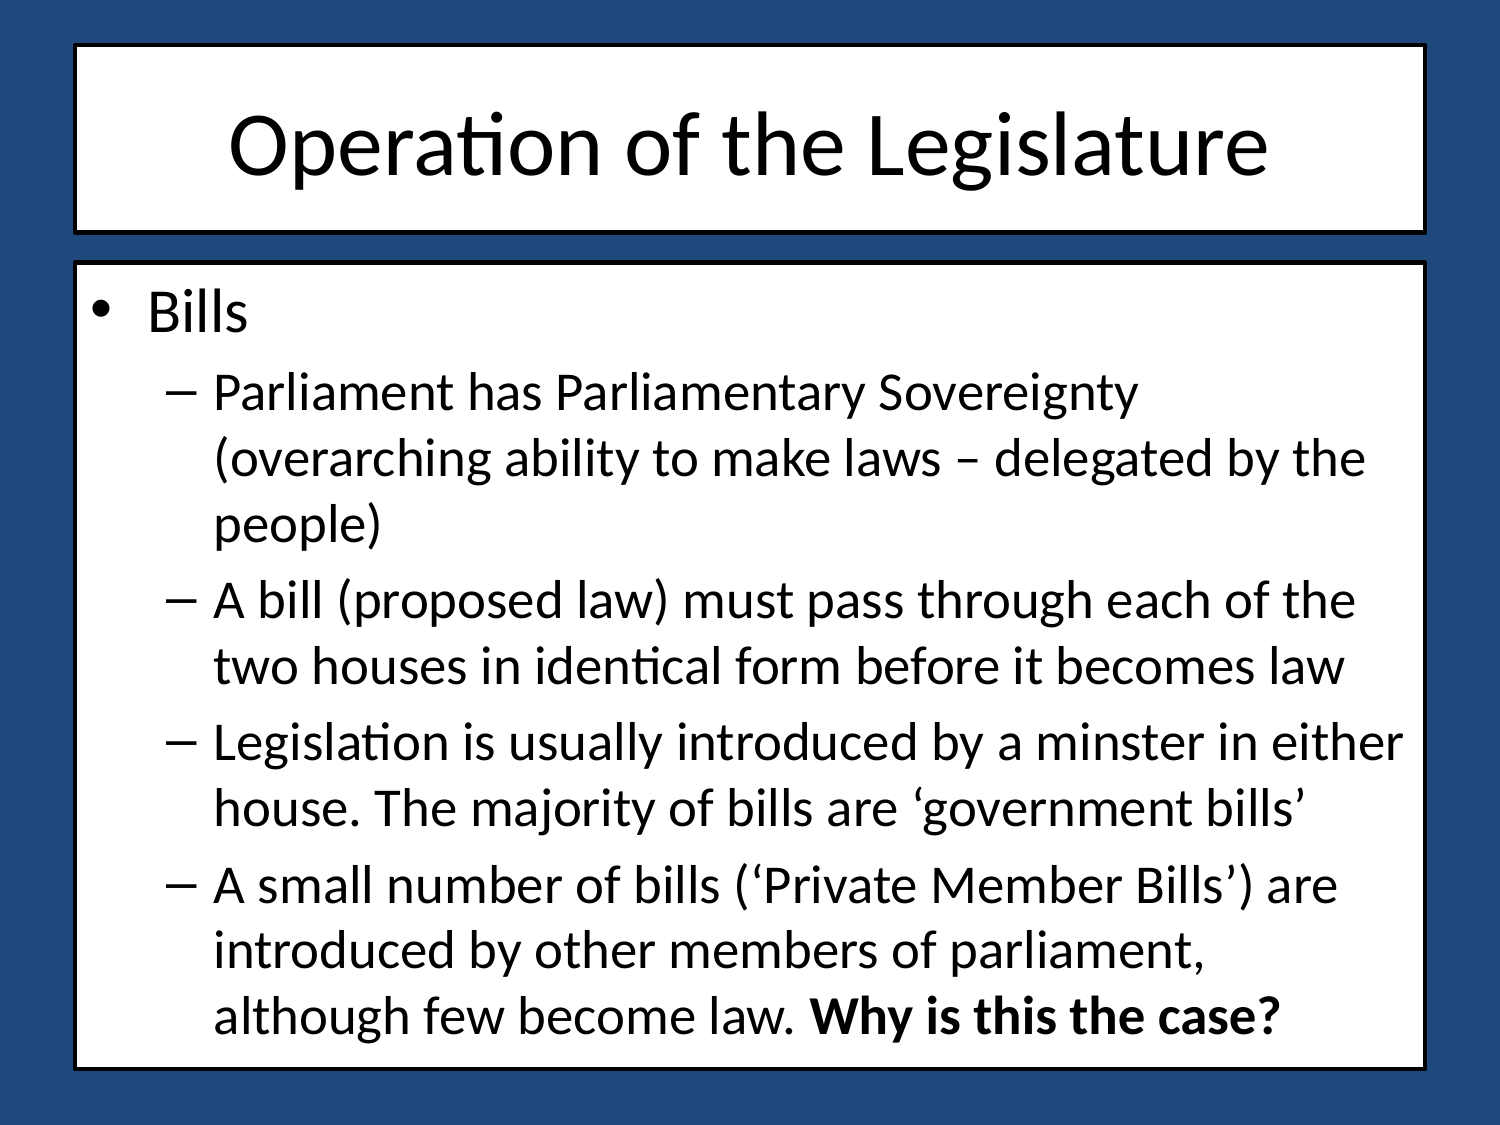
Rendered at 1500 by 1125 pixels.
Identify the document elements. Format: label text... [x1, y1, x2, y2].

title Operation of the Legislature [73, 43, 1427, 235]
list Bills Parliament has Parliamentary Sovereignty (overarching ability to make laws – delegated by the people) A bill (proposed law) must pass through each of the two houses in identical form before it becomes law Legislation is usually introduced by a minster in either house. The majority of bills are ‘government bills’ A small number of bills (‘Private Member Bills’) are introduced by other members of parliament, although few become law. Why is this the case? [73, 260, 1427, 1071]
